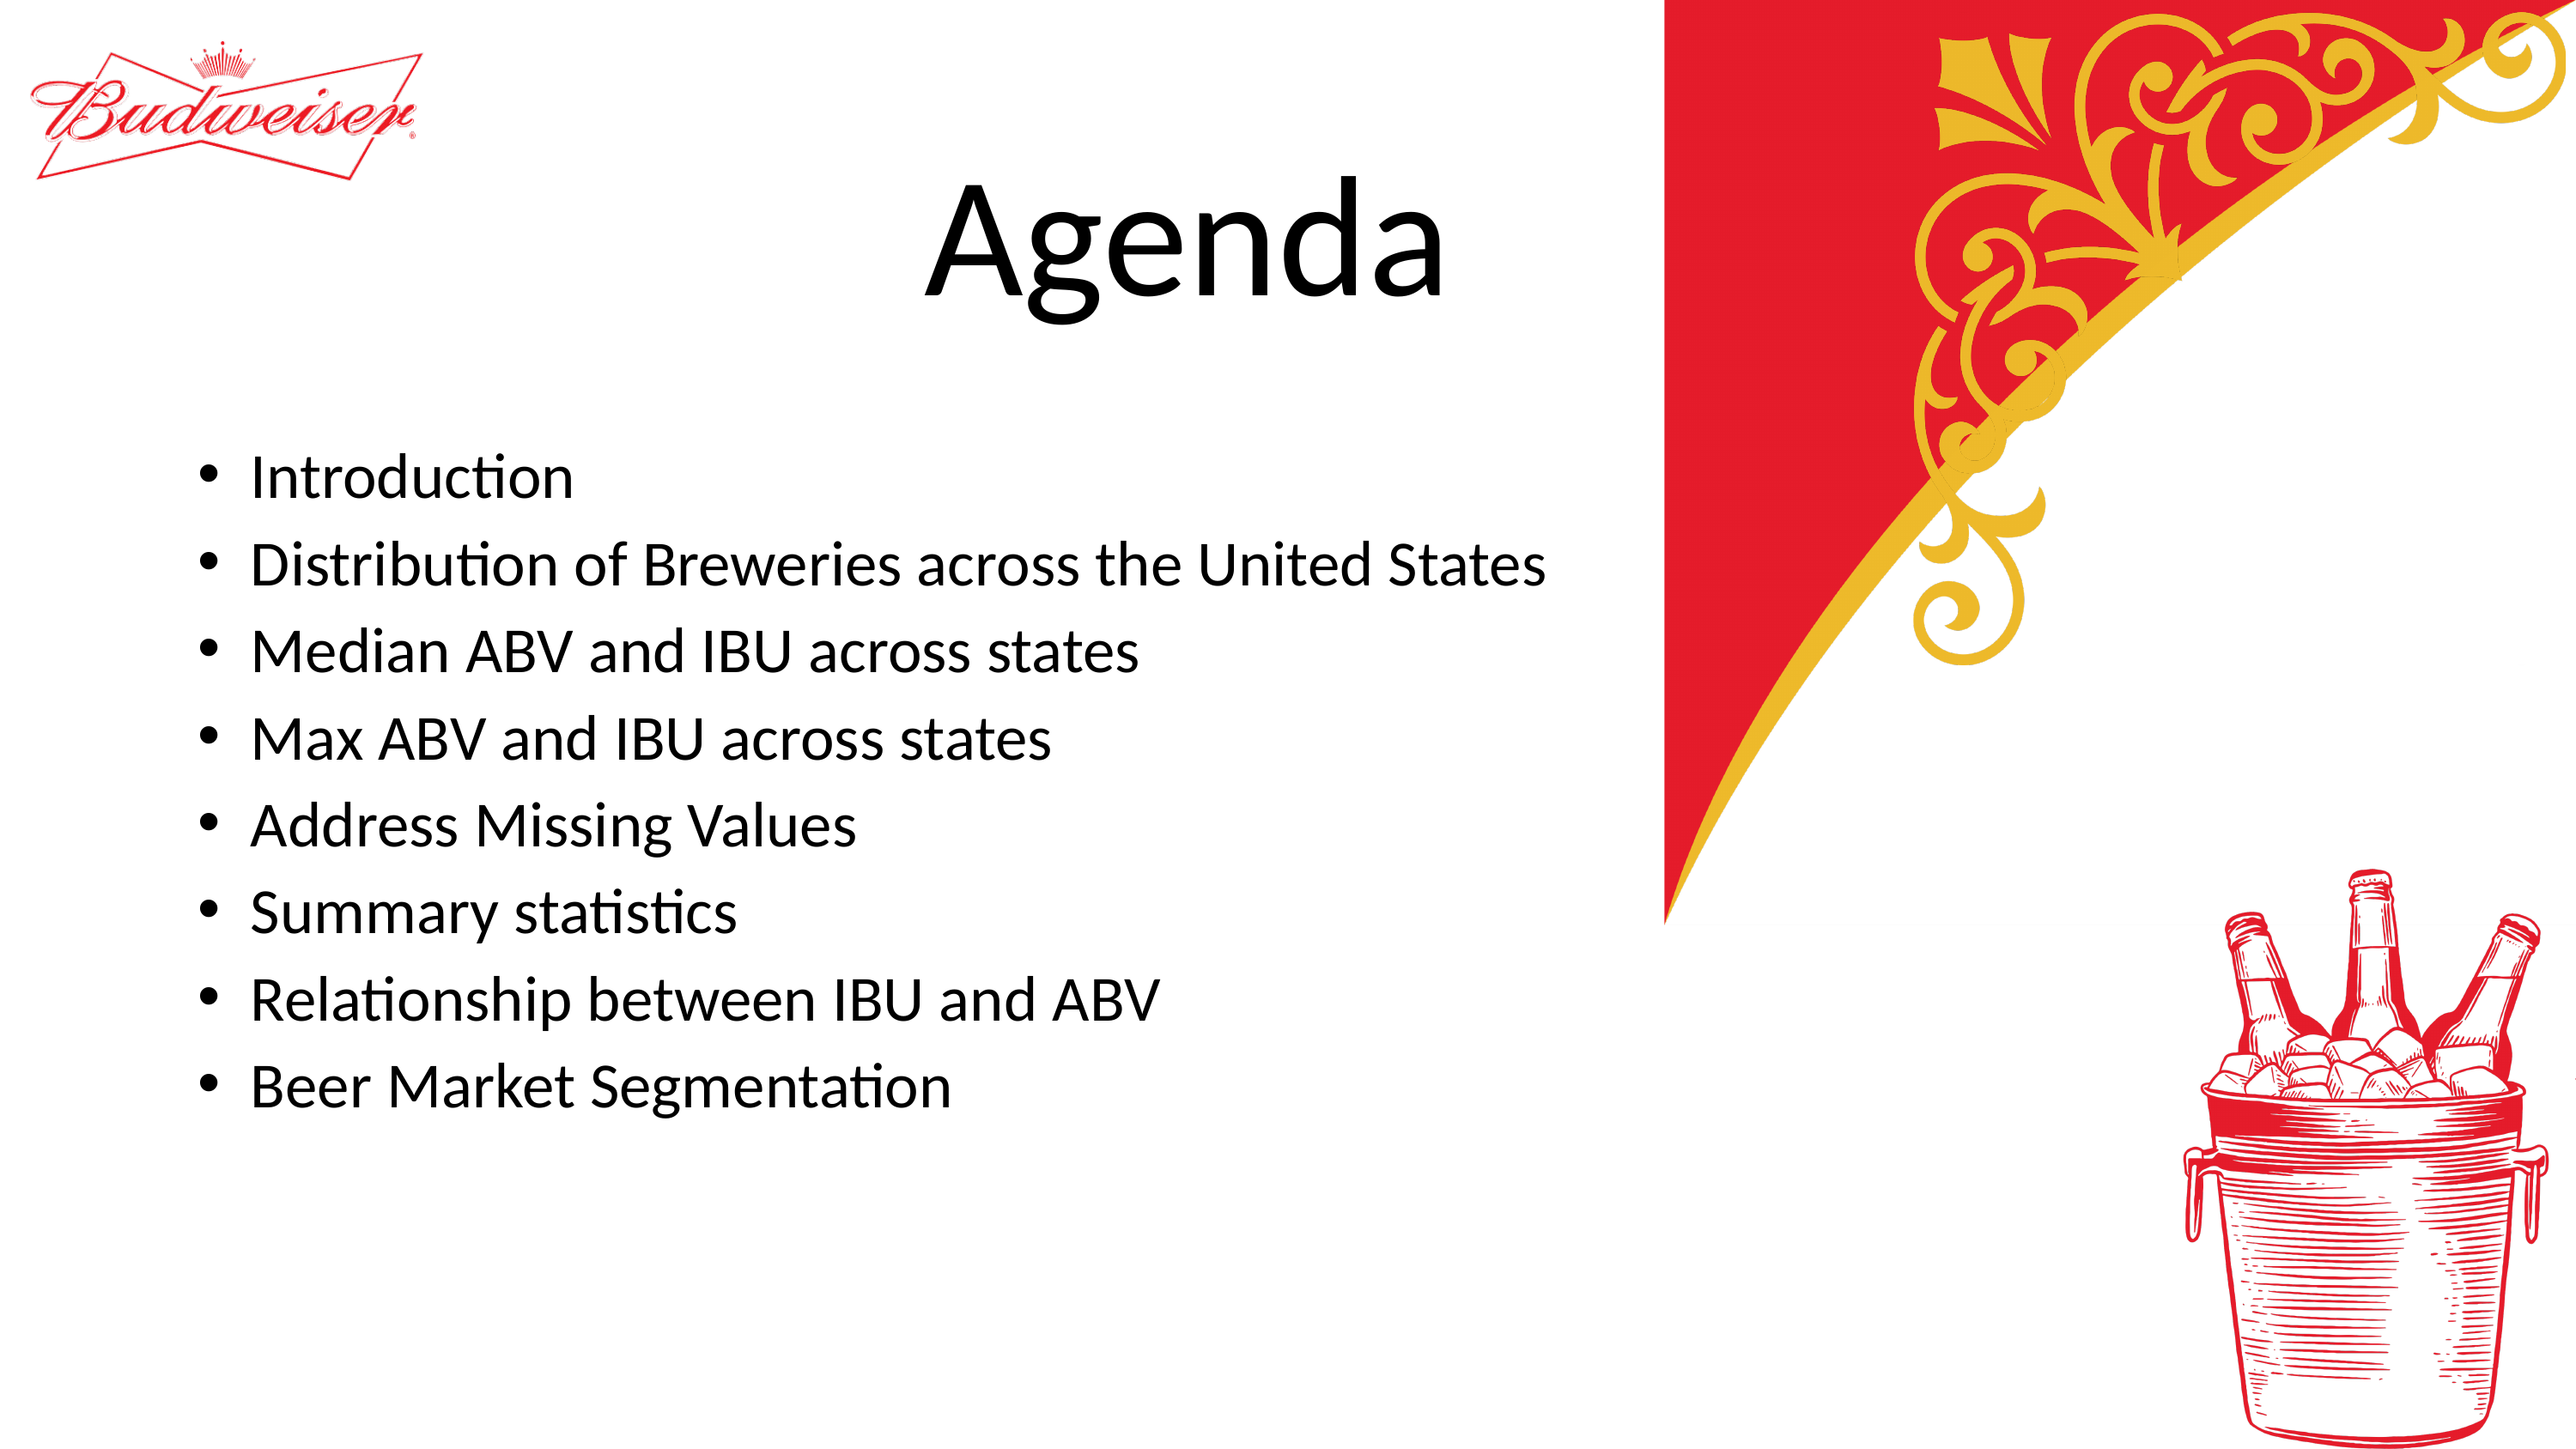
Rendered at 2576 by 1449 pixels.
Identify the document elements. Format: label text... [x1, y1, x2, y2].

text_box Agenda [577, 124, 1652, 330]
text_box [21, 21, 437, 196]
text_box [1657, 6, 2576, 919]
text_box [2183, 925, 2576, 1449]
picture [1664, 919, 2576, 925]
text_box Introduction Distribution of Breweries across the United States Median ABV and IBU across states Max ABV and IBU across states Address Missing Values Summary statistics Relationship between IBU and ABV Beer Market Segmentation [144, 424, 2183, 1121]
picture [1664, 0, 2576, 6]
